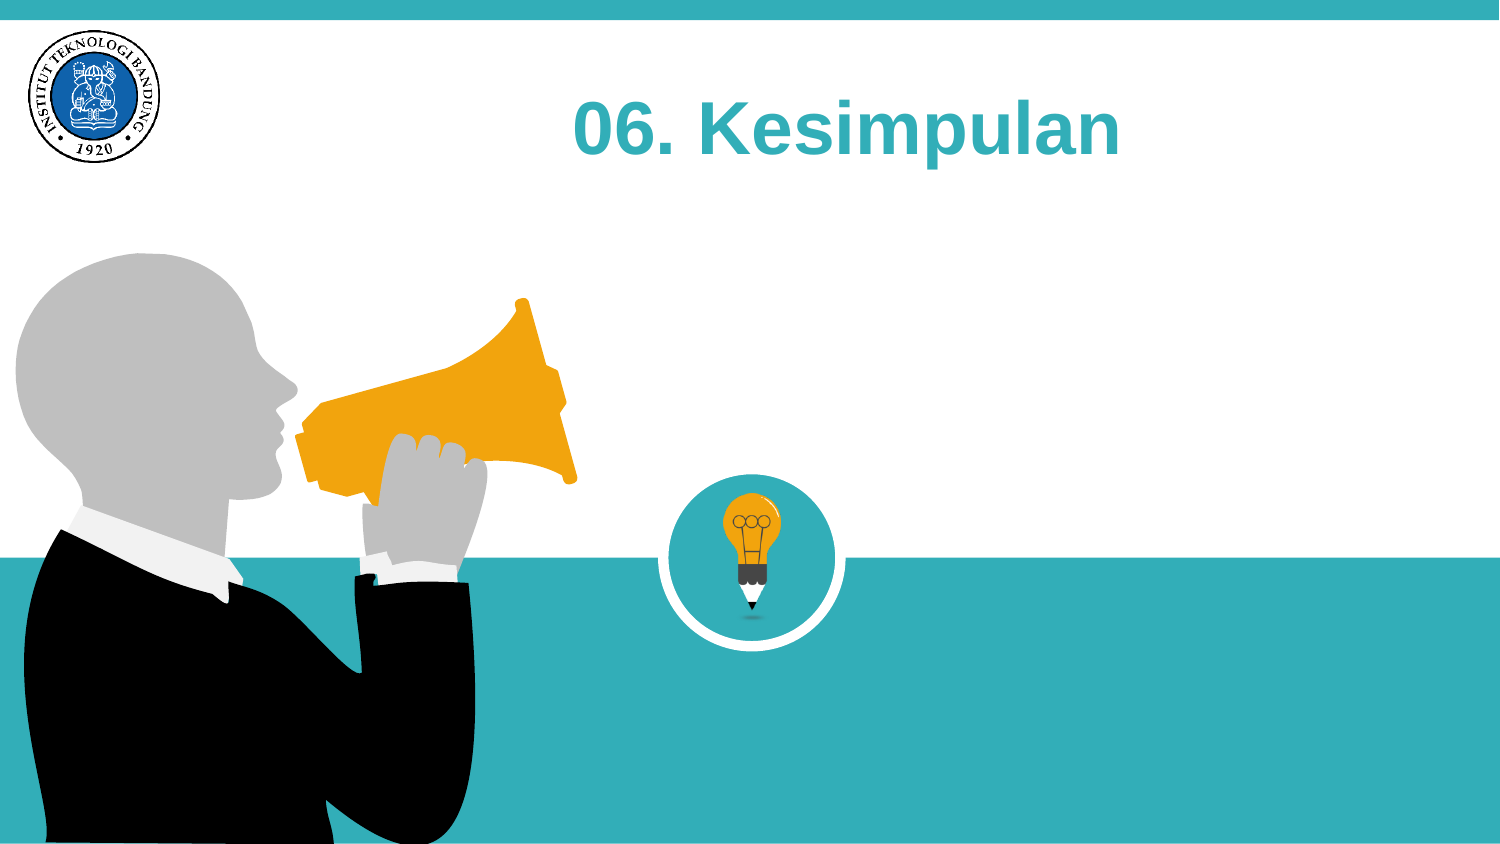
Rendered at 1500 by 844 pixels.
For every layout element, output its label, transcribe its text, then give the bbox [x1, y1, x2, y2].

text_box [483, 327, 574, 576]
text_box [0, 0, 1500, 22]
picture [723, 493, 781, 622]
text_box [23, 250, 479, 844]
list 06. Kesimpulan [194, 49, 1500, 199]
picture [27, 30, 160, 163]
